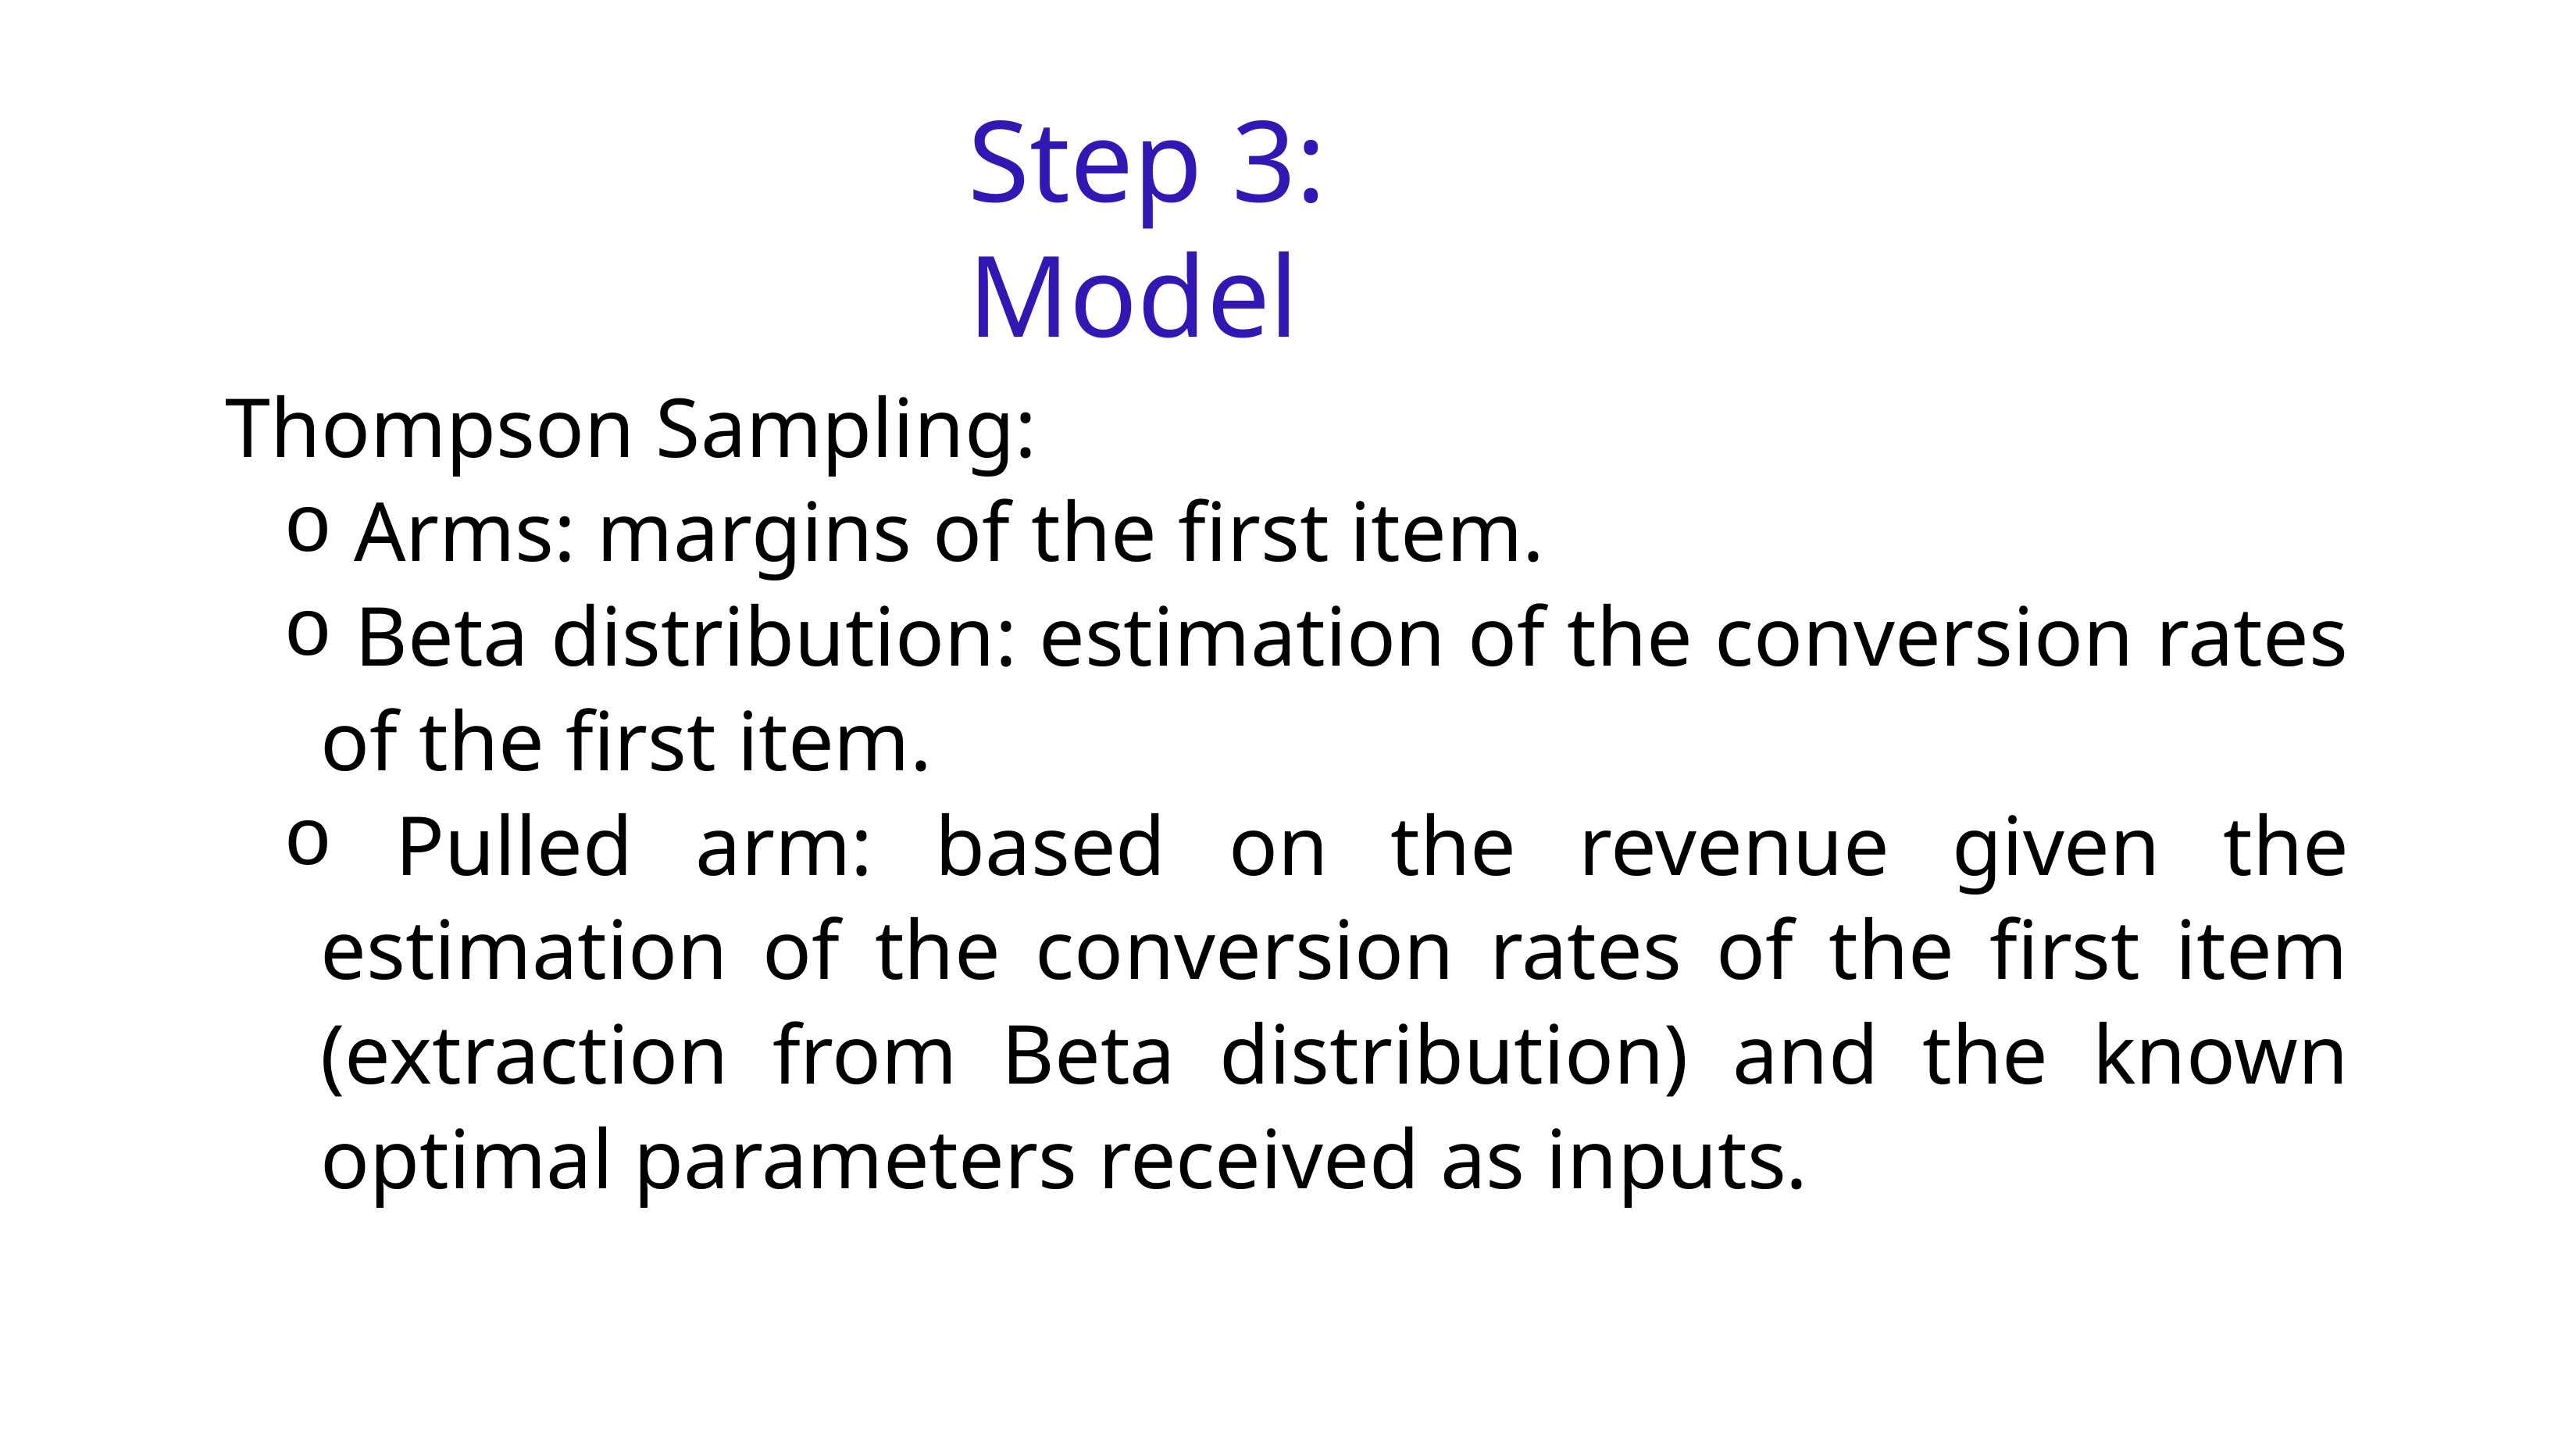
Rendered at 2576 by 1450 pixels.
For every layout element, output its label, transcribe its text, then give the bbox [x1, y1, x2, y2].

title Step 3: Model [968, 90, 1608, 227]
text_box Thompson Sampling: Arms: margins of the first item. Beta distribution: estimation of the conversion rates of the first item. Pulled arm: based on the revenue given the estimation of the conversion rates of the first item (extraction from Beta distribution) and the known optimal parameters received as inputs. [213, 363, 2362, 1211]
